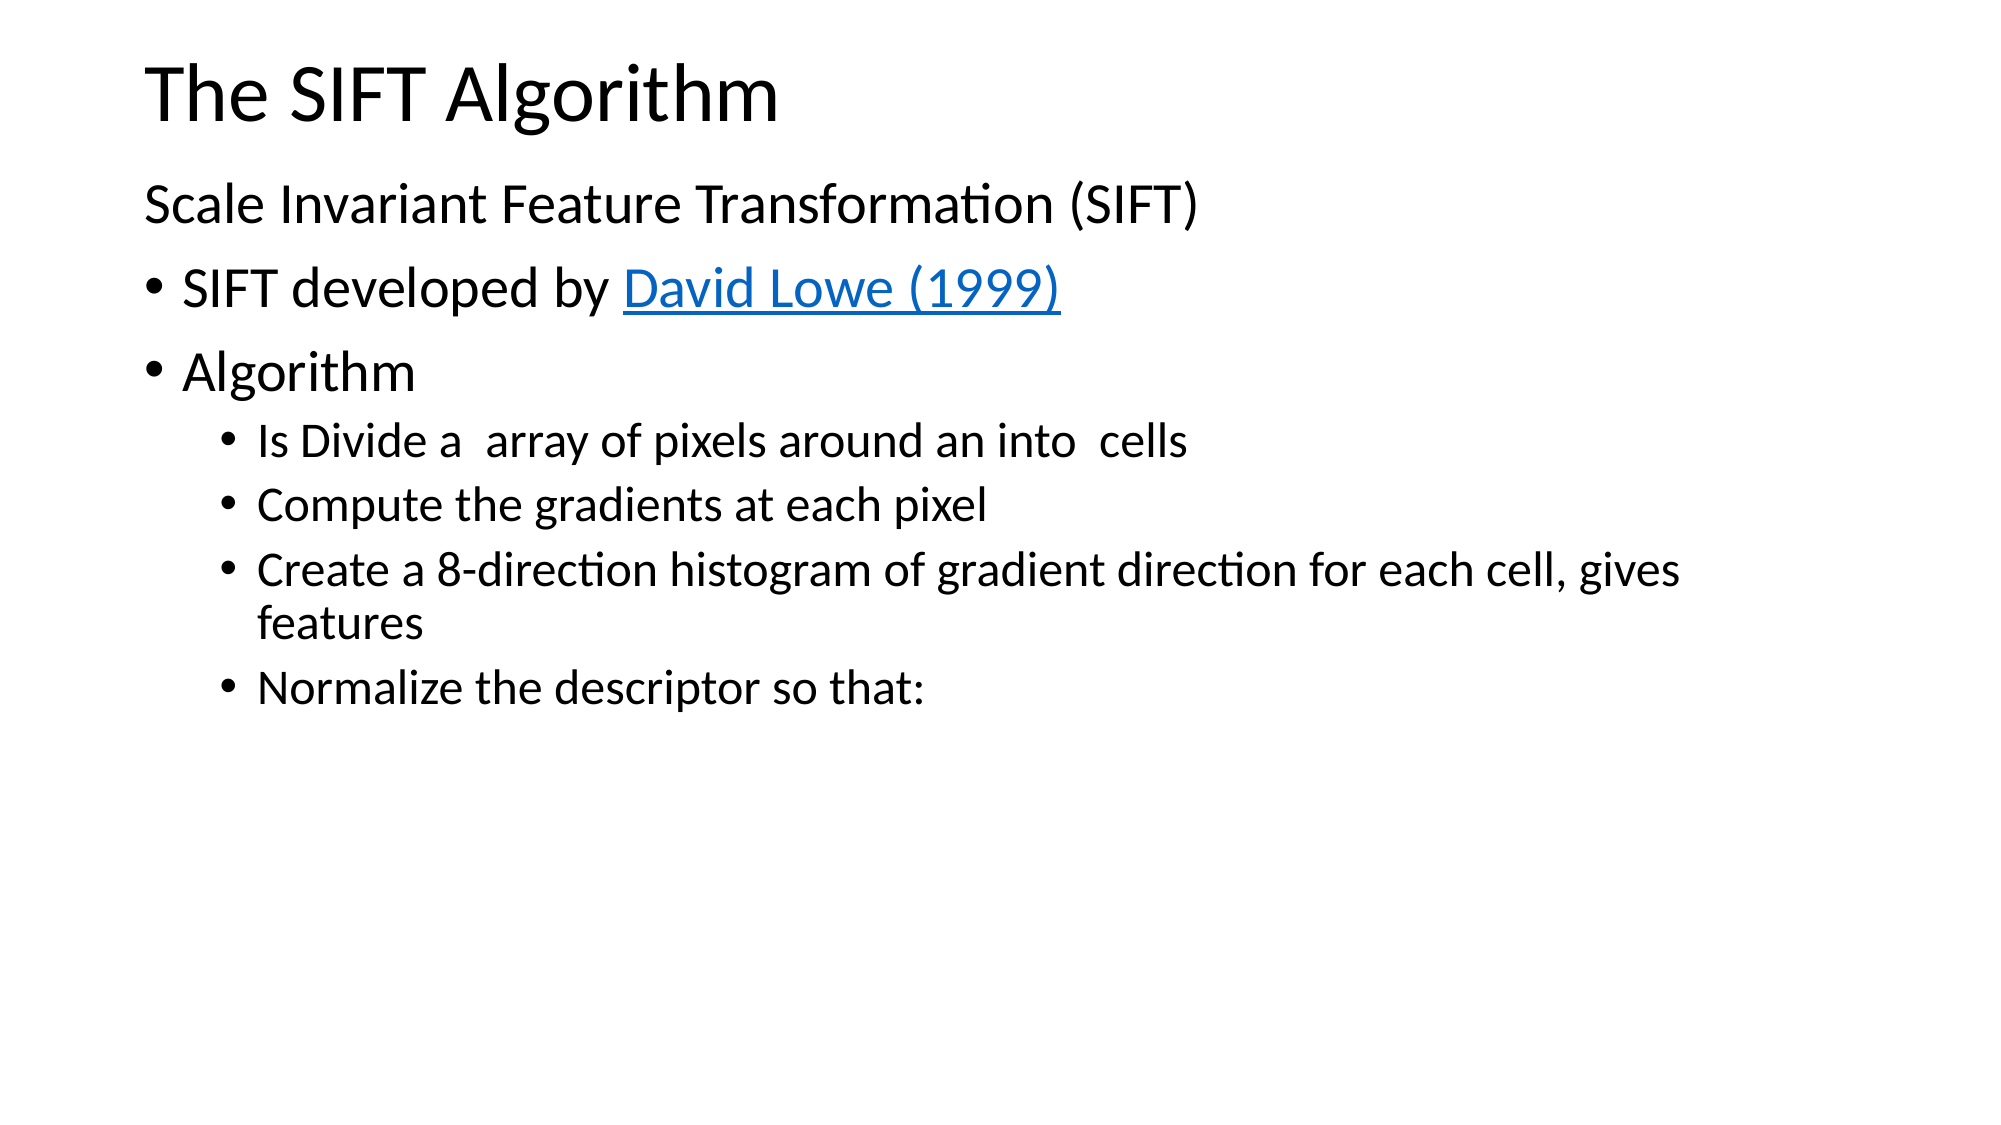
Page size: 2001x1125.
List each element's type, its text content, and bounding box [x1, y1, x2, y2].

title The SIFT Algorithm [129, 22, 1855, 166]
